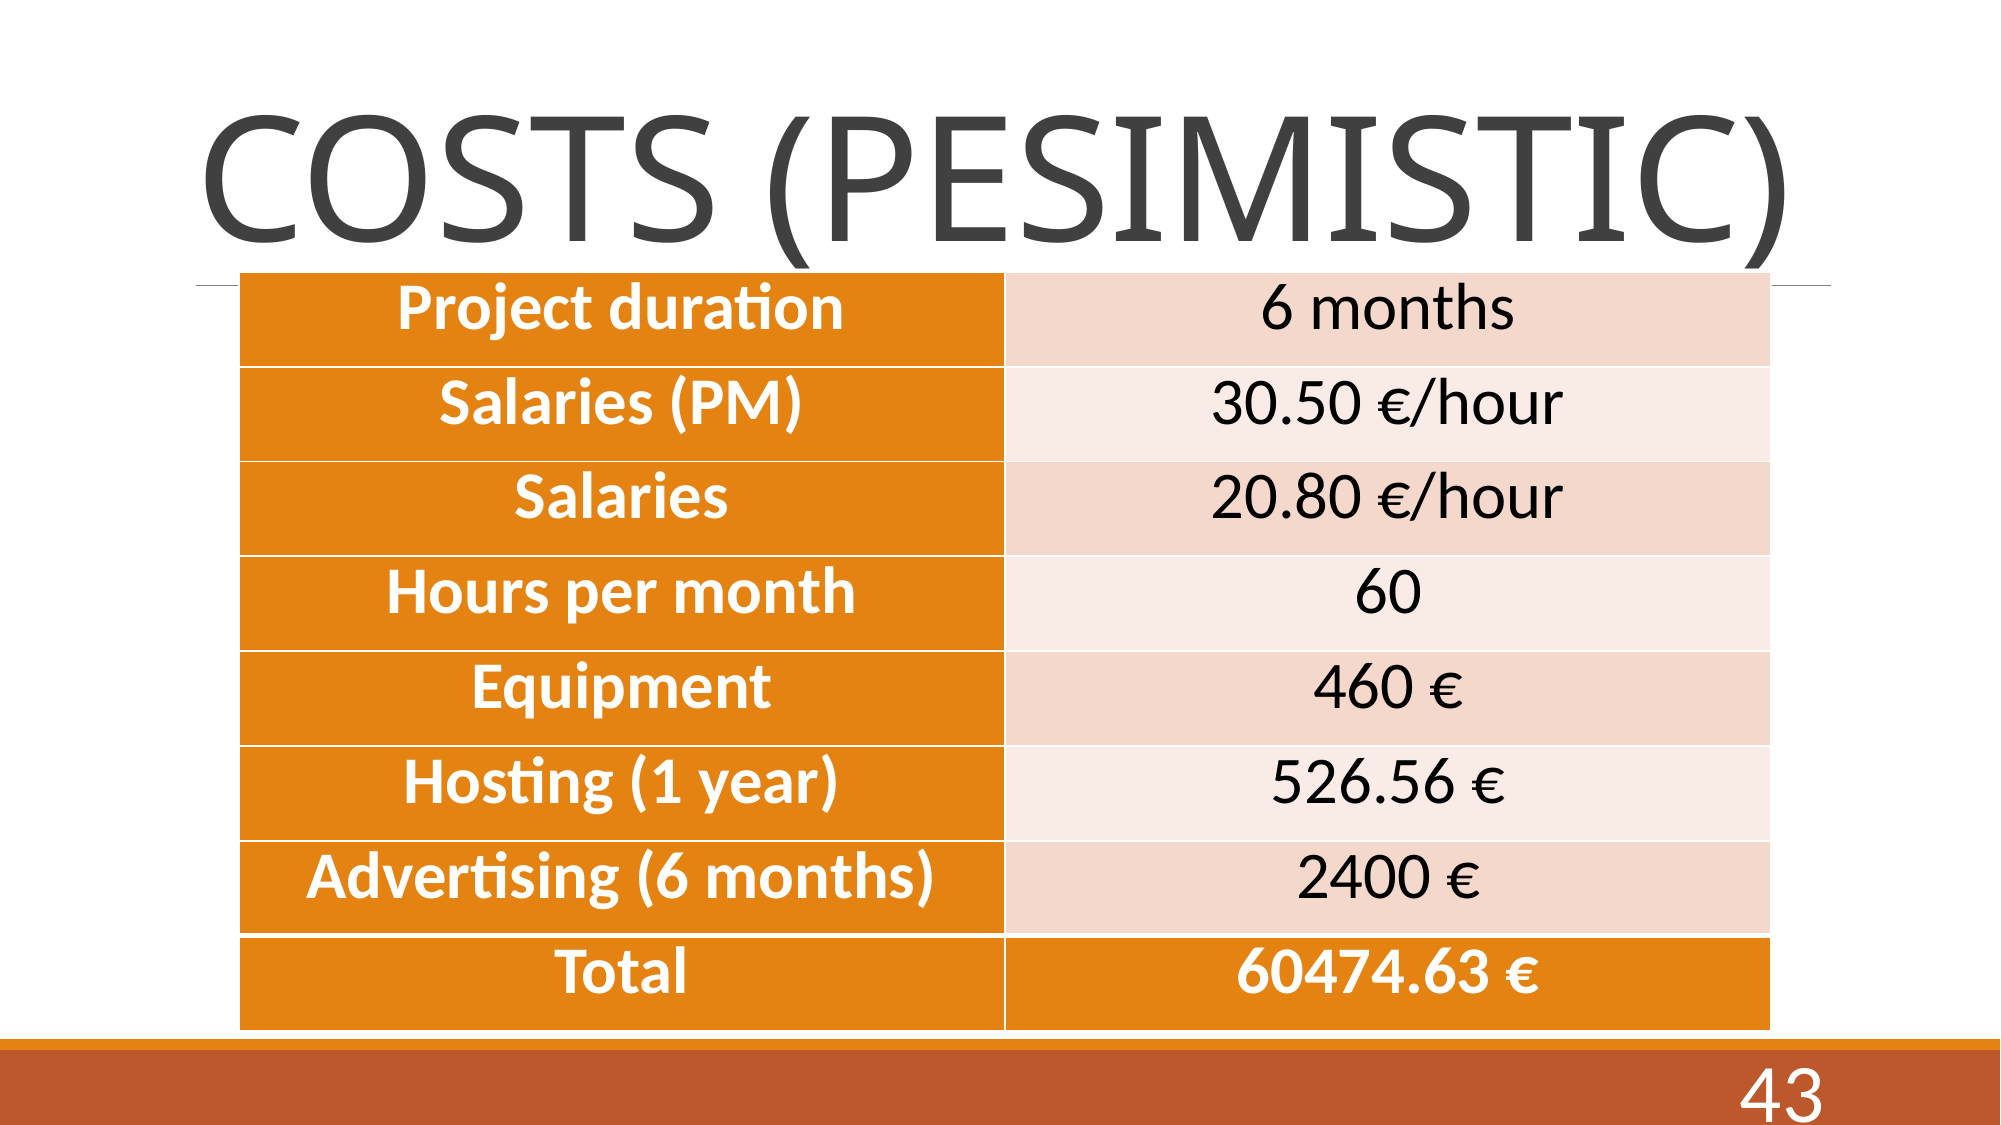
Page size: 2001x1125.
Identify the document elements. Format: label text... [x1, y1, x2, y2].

table_cell Total [240, 938, 1004, 1030]
table_cell 30.50 €/hour [1006, 368, 1770, 461]
table_cell Salaries [240, 462, 1004, 555]
table_cell 20.80 €/hour [1006, 462, 1770, 555]
table_cell Hosting (1 year) [240, 747, 1004, 840]
table_cell Equipment [240, 652, 1004, 745]
title COSTS (PESIMISTIC) [180, 47, 1830, 285]
table_cell 60 [1006, 557, 1770, 650]
table_cell 2400 € [1006, 842, 1770, 933]
table_cell Advertising (6 months) [240, 842, 1004, 933]
table_cell 60474.63 € [1006, 938, 1770, 1030]
table_cell Salaries (PM) [240, 368, 1004, 461]
table_cell 526.56 € [1006, 747, 1770, 840]
table_cell 460 € [1006, 652, 1770, 745]
table_header Project duration [240, 273, 1004, 366]
slide_number 43 [1624, 1059, 1840, 1120]
table_header 6 months [1006, 273, 1770, 366]
table_cell Hours per month [240, 557, 1004, 650]
